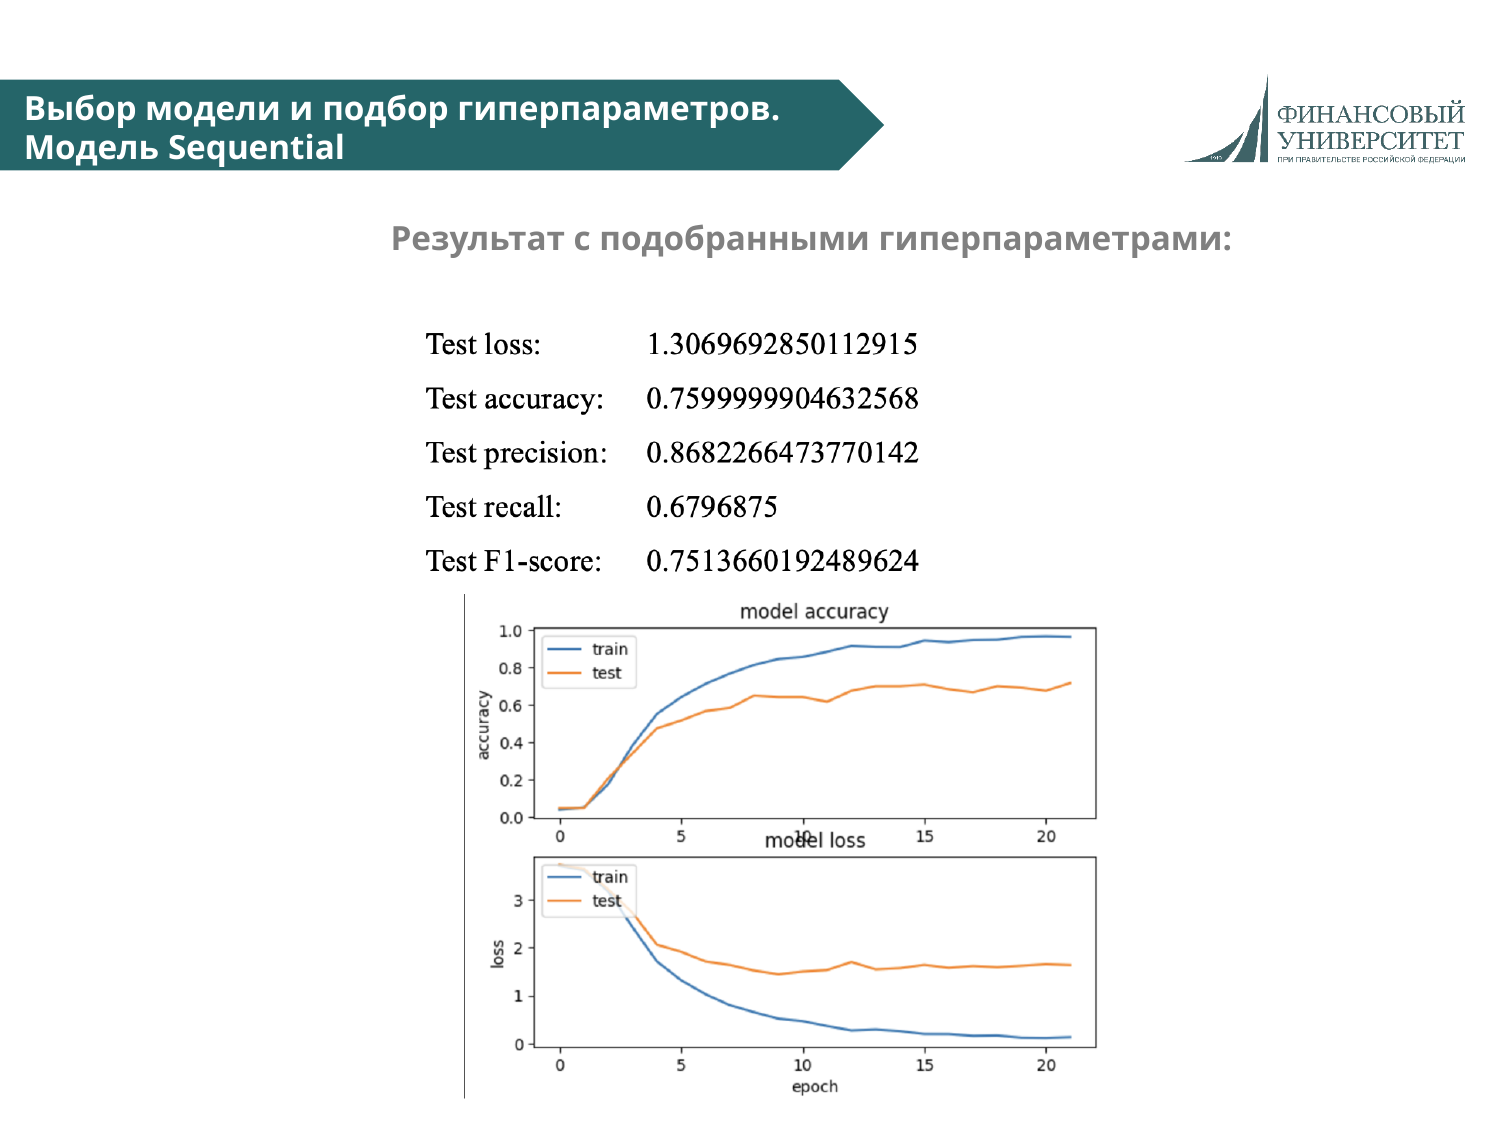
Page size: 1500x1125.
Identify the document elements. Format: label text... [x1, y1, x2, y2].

text_box [0, 78, 886, 172]
picture [391, 309, 1150, 1109]
text_box Результат с подобранными гиперпараметрами: [375, 209, 1500, 265]
picture [1182, 70, 1466, 171]
text_box Выбор модели и подбор гиперпараметров. Модель Sequential [9, 79, 797, 175]
